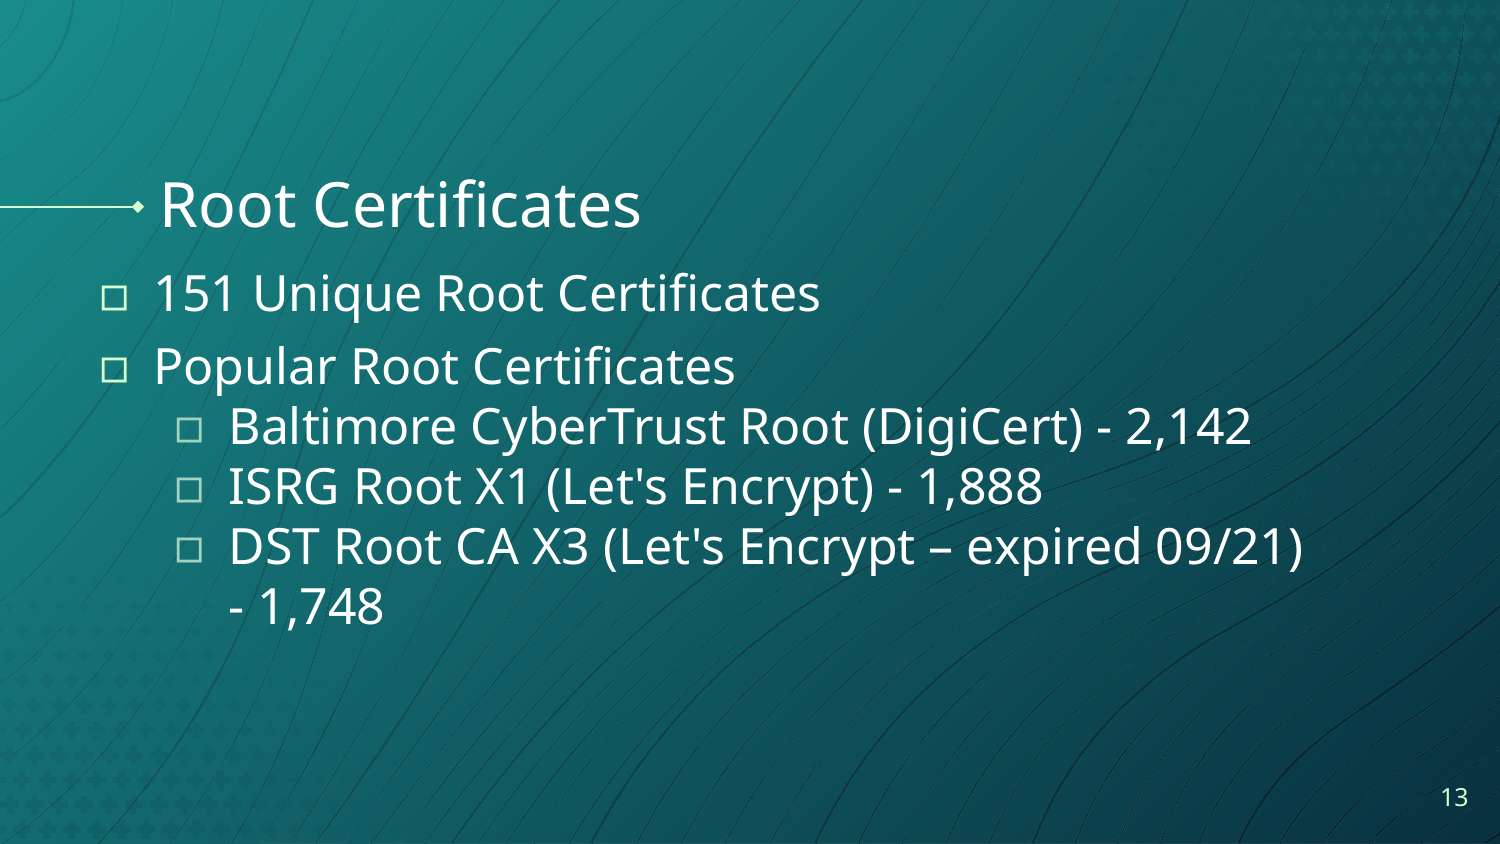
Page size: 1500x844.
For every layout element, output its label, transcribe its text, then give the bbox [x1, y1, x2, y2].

title Root Certificates [159, 174, 1340, 240]
slide_number 13 [1378, 766, 1469, 832]
list 151 Unique Root Certificates Popular Root Certificates Baltimore CyberTrust Root (DigiCert) - 2,142 ISRG Root X1 (Let's Encrypt) - 1,888 DST Root CA X3 (Let's Encrypt – expired 09/21) - 1,748 [78, 261, 1424, 706]
